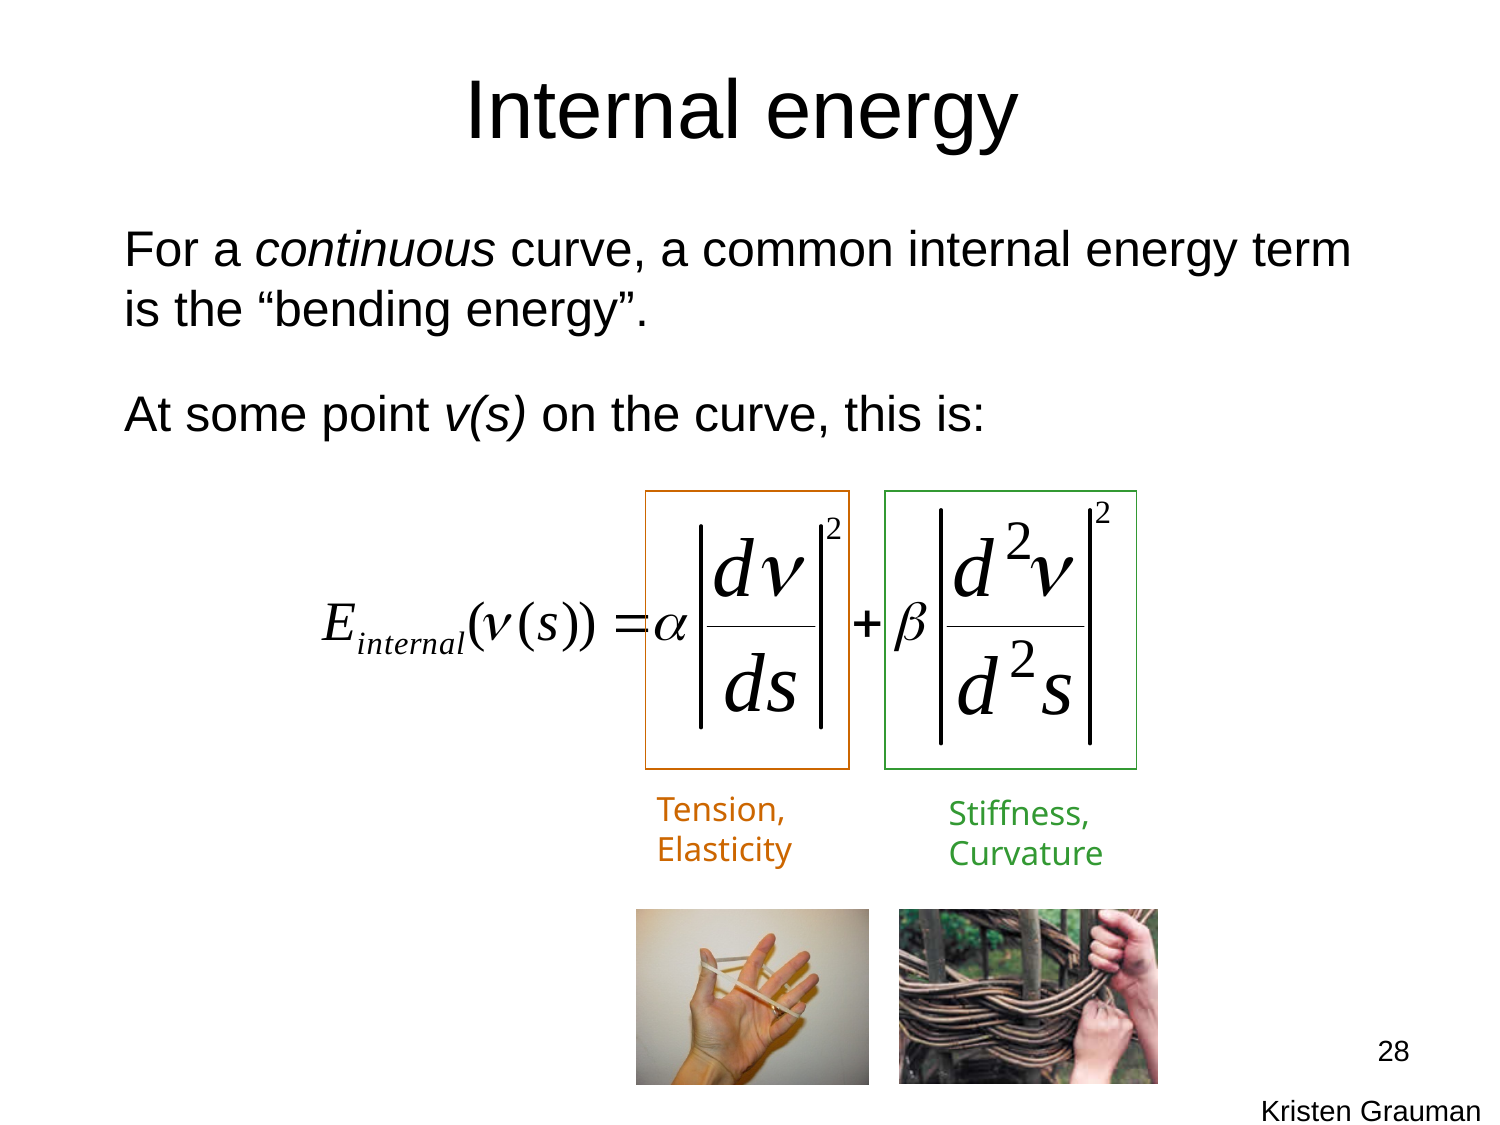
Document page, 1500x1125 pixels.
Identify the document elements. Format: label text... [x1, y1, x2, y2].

text_box Tension, Elasticity [641, 781, 808, 908]
text_box [645, 766, 850, 770]
picture [899, 909, 1158, 1084]
picture [635, 909, 869, 1085]
text_box Stiffness, Curvature [933, 784, 1119, 880]
list For a continuous curve, a common internal energy term is the “bending energy”. At some point v(s) on the curve, this is: [108, 208, 1374, 343]
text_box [312, 487, 1124, 757]
text_box Kristen Grauman [1246, 1084, 1500, 1125]
text_box [885, 490, 1137, 770]
title Internal energy [66, 11, 1418, 200]
slide_number 28 [1074, 1024, 1426, 1103]
